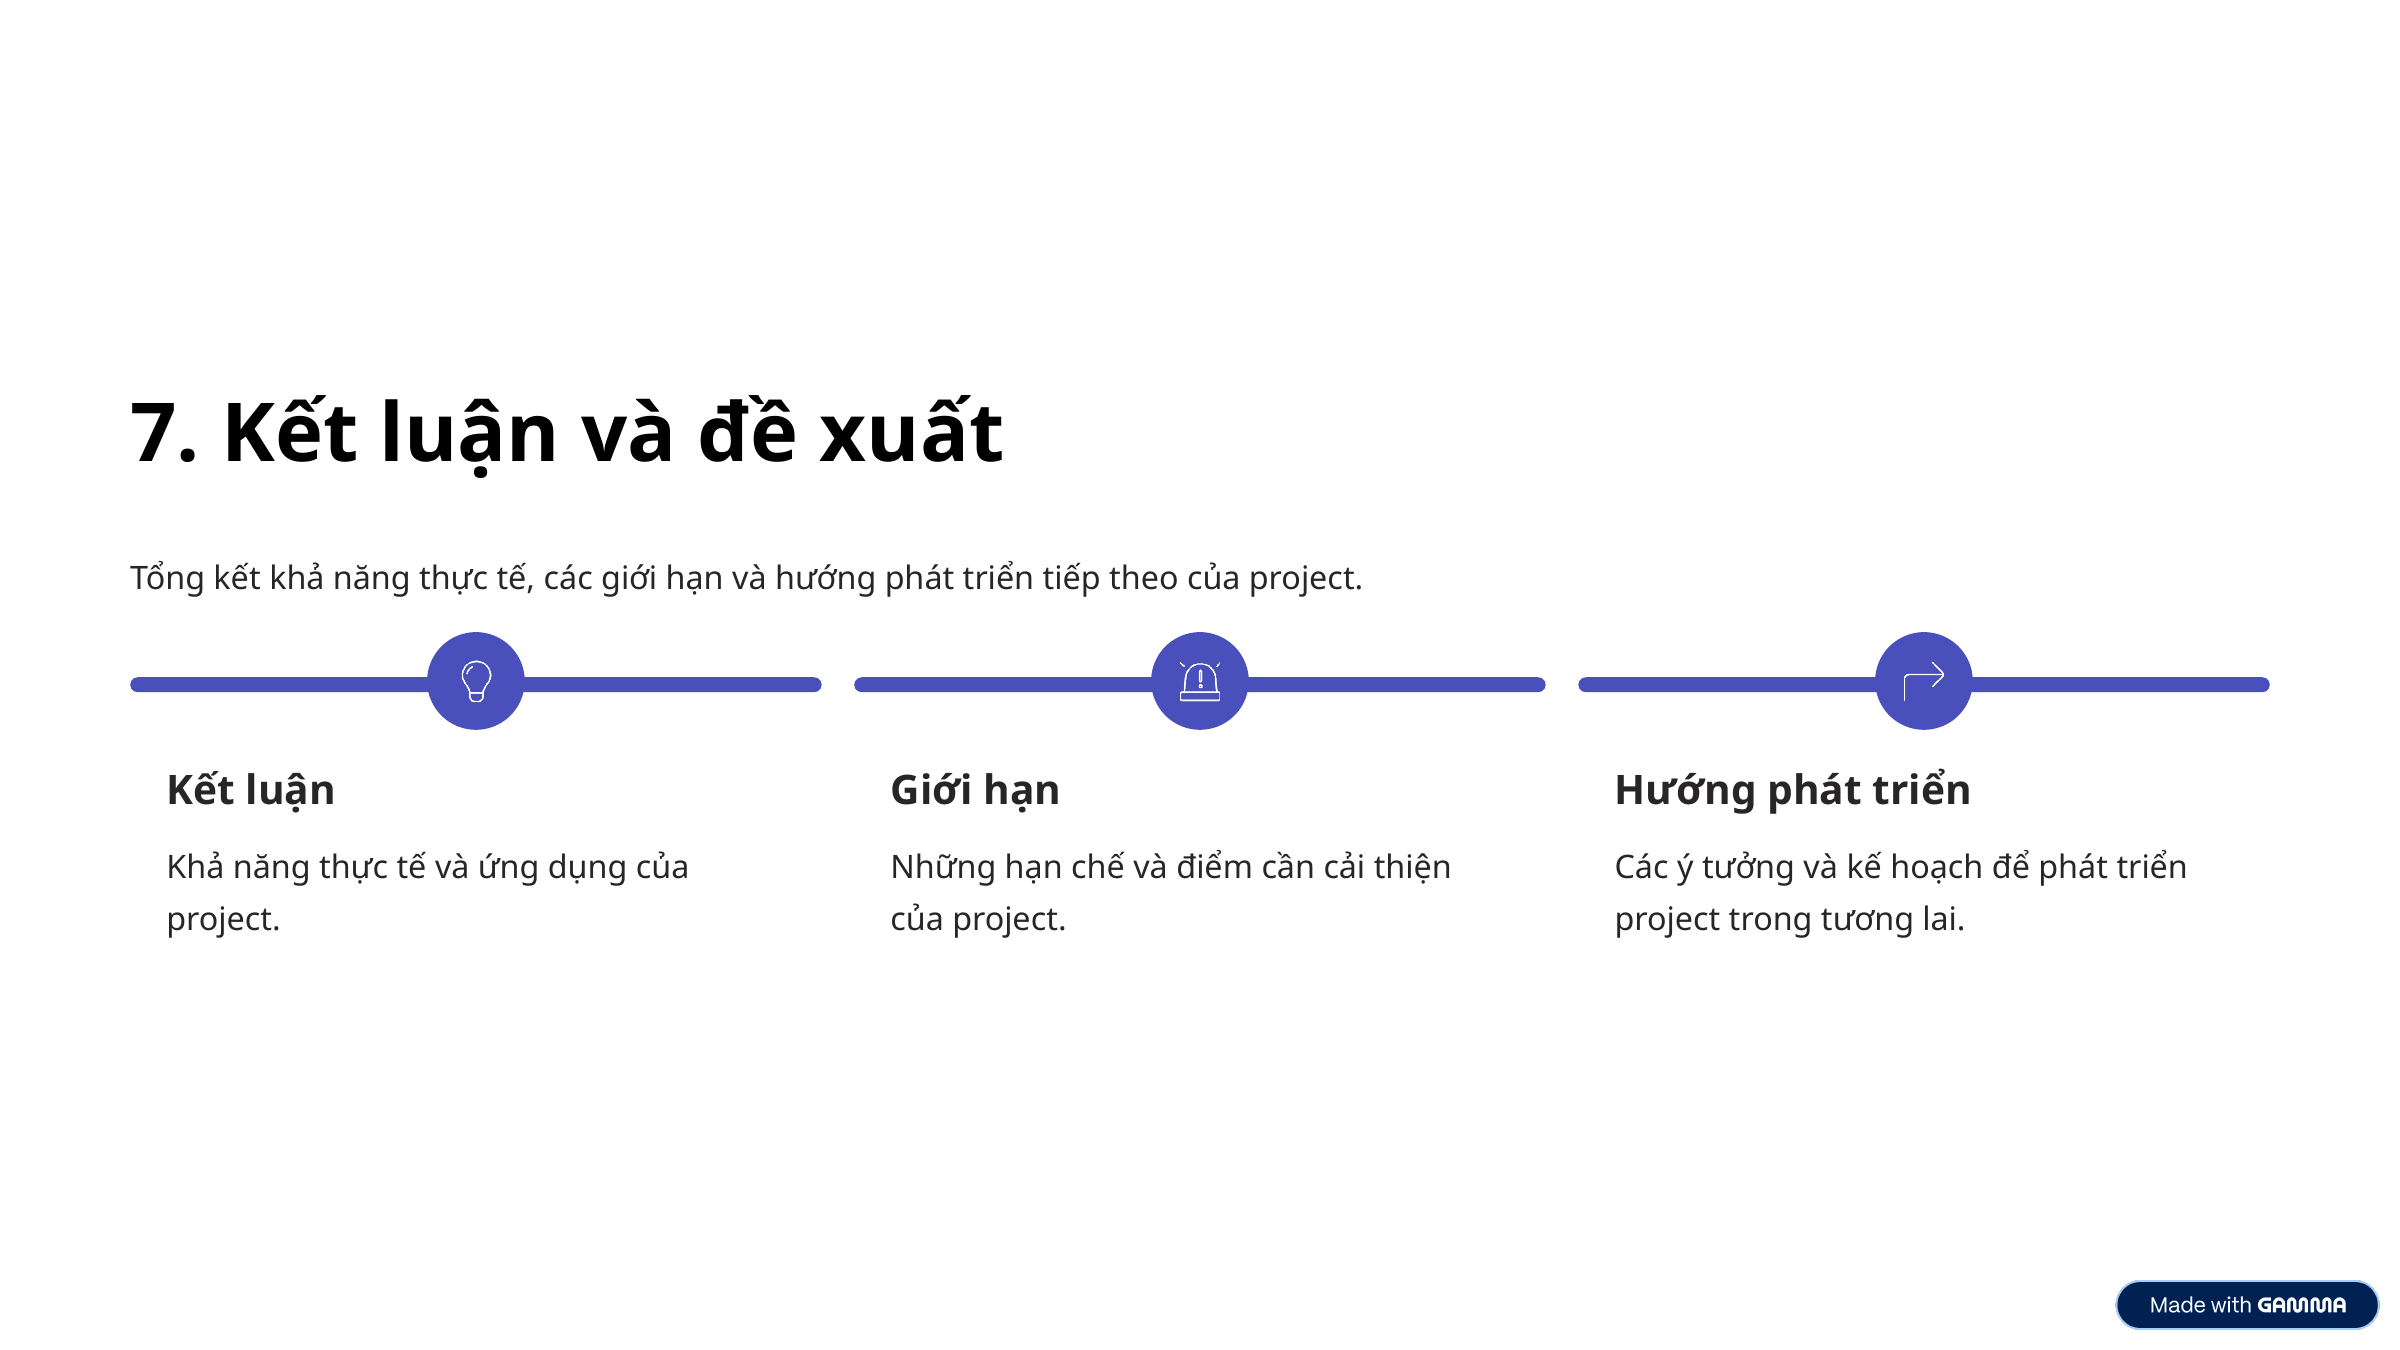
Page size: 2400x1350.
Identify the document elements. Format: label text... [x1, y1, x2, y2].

text_box [427, 632, 525, 730]
text_box [1578, 677, 1876, 693]
text_box Những hạn chế và điểm cần cải thiện của project. [890, 832, 1510, 937]
text_box [854, 691, 1546, 974]
text_box [130, 677, 428, 693]
text_box 7. Kết luận và đề xuất [130, 376, 963, 479]
text_box Hướng phát triển [1614, 762, 2022, 814]
picture [1904, 656, 1944, 706]
text_box [854, 677, 1152, 693]
picture [456, 656, 496, 706]
picture [2106, 1271, 2389, 1339]
text_box [1248, 677, 1546, 693]
text_box Các ý tưởng và kế hoạch để phát triển project trong tương lai. [1614, 832, 2234, 937]
text_box Giới hạn [890, 762, 1298, 814]
text_box Khả năng thực tế và ứng dụng của project. [166, 832, 786, 937]
text_box [130, 691, 822, 974]
picture [1180, 656, 1220, 706]
text_box [1578, 691, 2270, 974]
text_box [1151, 632, 1249, 730]
text_box [1875, 632, 1973, 730]
text_box [524, 677, 822, 693]
text_box Tổng kết khả năng thực tế, các giới hạn và hướng phát triển tiếp theo của project. [130, 543, 2270, 596]
text_box Kết luận [166, 762, 574, 814]
text_box [1972, 677, 2270, 693]
